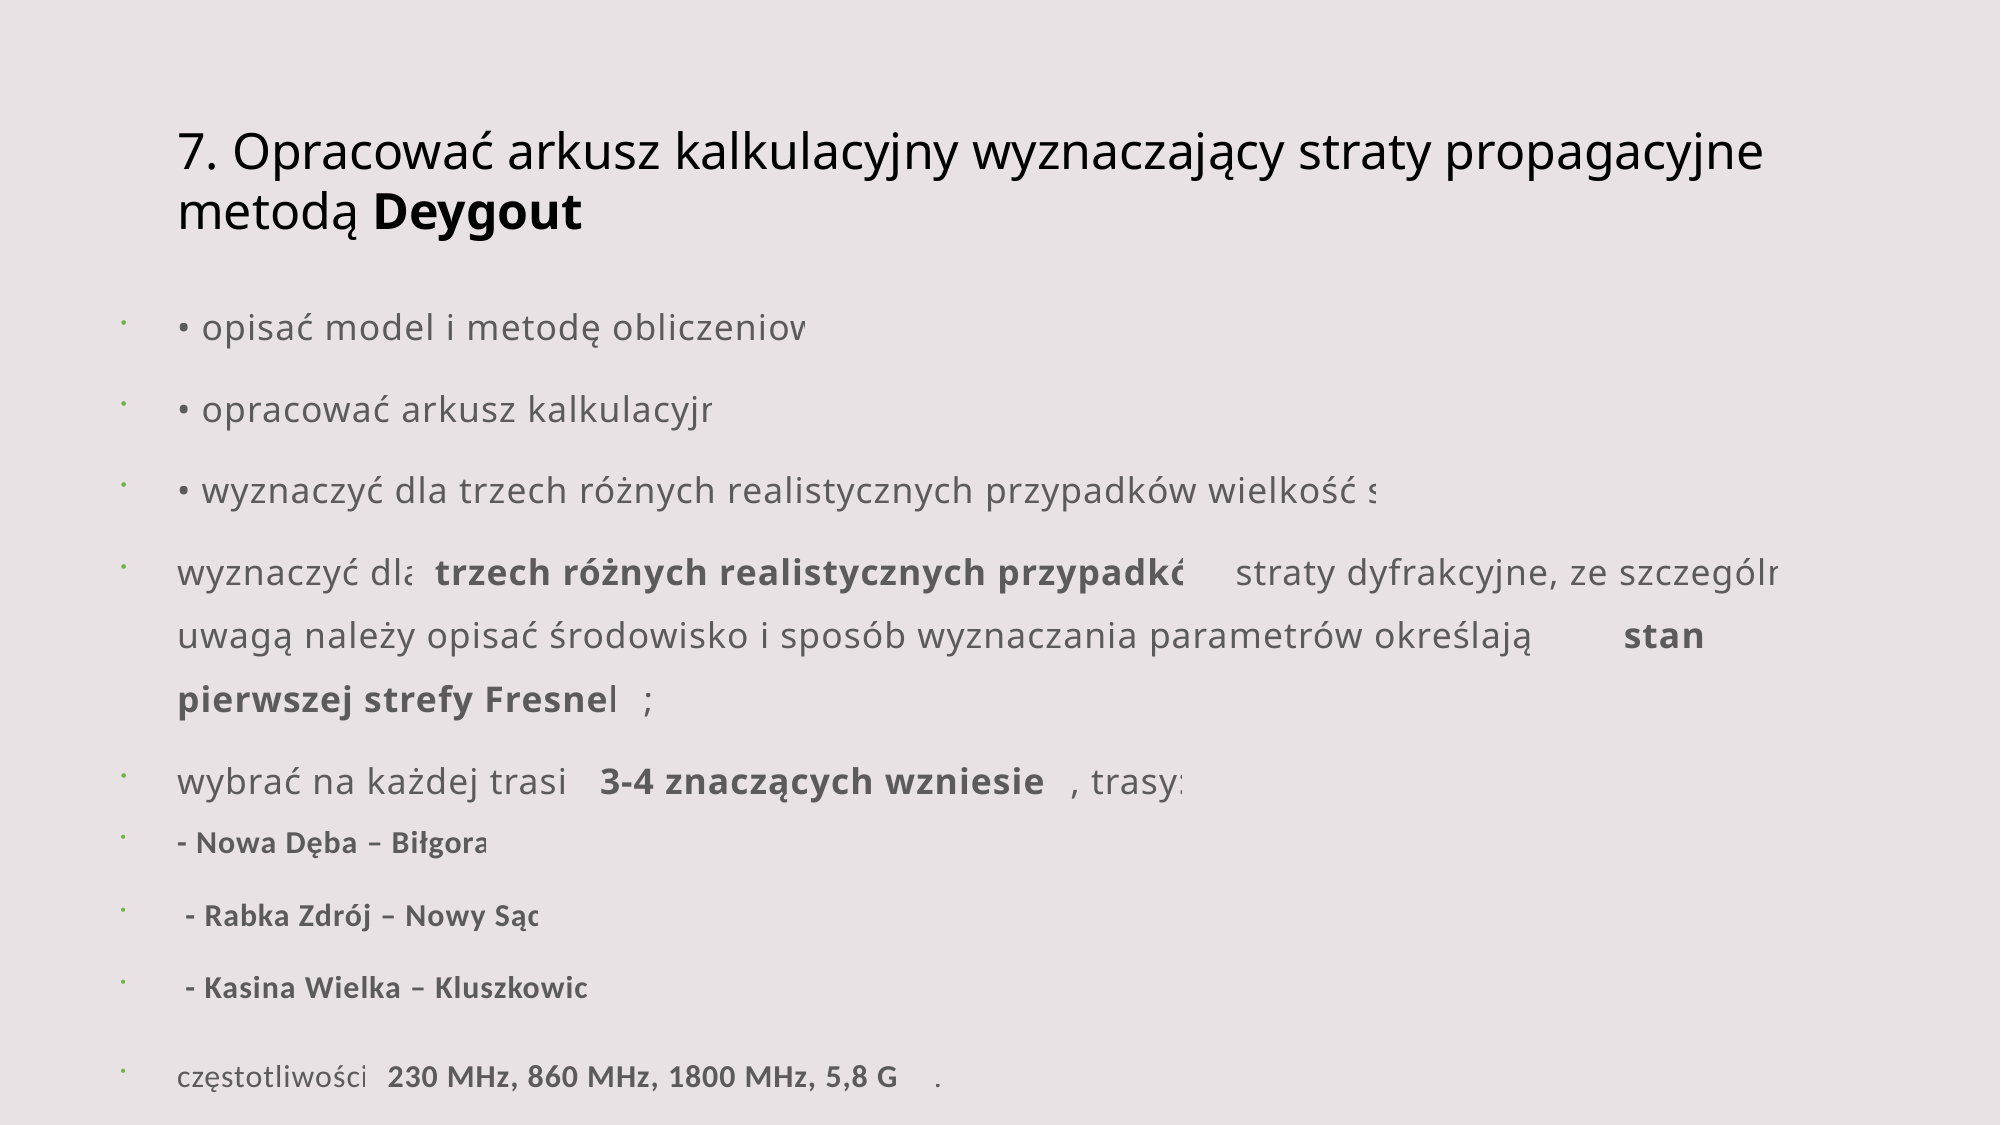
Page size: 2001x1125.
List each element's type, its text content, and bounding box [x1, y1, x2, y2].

list • opisać model i metodę obliczeniową • opracować arkusz kalkulacyjny • wyznaczyć dla trzech różnych realistycznych przypadków wielkość strat wyznaczyć dla trzech różnych realistycznych przypadków straty dyfrakcyjne, ze szczególną uwagą należy opisać środowisko i sposób wyznaczania parametrów określających stan pierwszej strefy Fresnela; wybrać na każdej trasie 3-4 znaczących wzniesień, trasy: - Nowa Dęba – Biłgoraj, - Rabka Zdrój – Nowy Sącz, - Kasina Wielka – Kluszkowice; częstotliwości: 230 MHz, 860 MHz, 1800 MHz, 5,8 GHz. [102, 276, 1838, 1104]
title 7. Opracować arkusz kalkulacyjny wyznaczający straty propagacyjne metodą Deygout [162, 11, 1838, 248]
